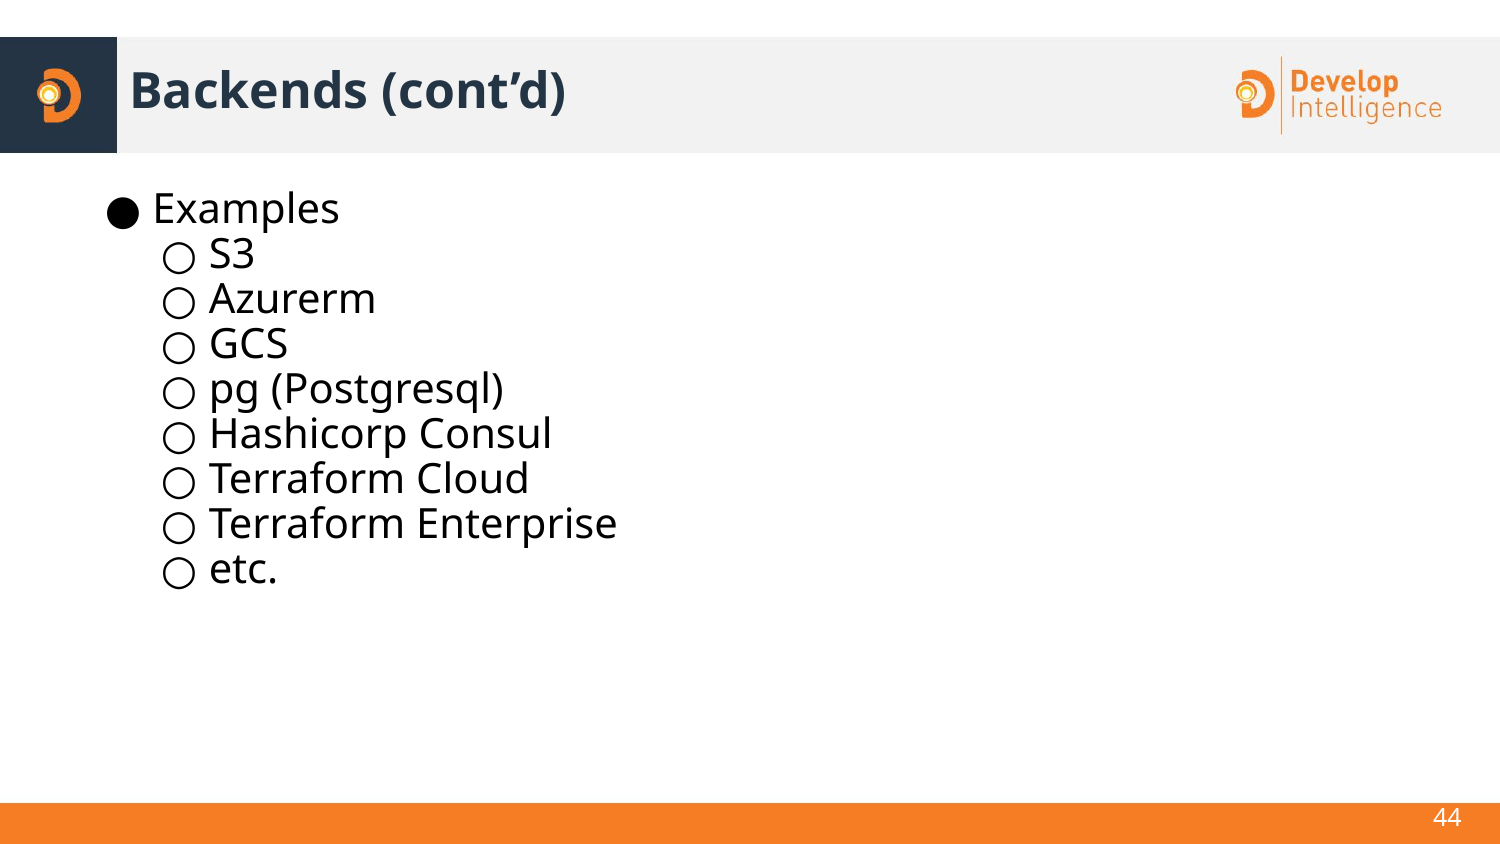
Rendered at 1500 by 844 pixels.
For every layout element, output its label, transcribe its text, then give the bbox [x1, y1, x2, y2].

list Examples S3 Azurerm GCS pg (Postgresql) Hashicorp Consul Terraform Cloud Terraform Enterprise etc. [85, 182, 1430, 766]
slide_number <number> [1396, 800, 1499, 837]
picture [0, 0, 1500, 844]
title Backends (cont’d) [118, 36, 1500, 148]
